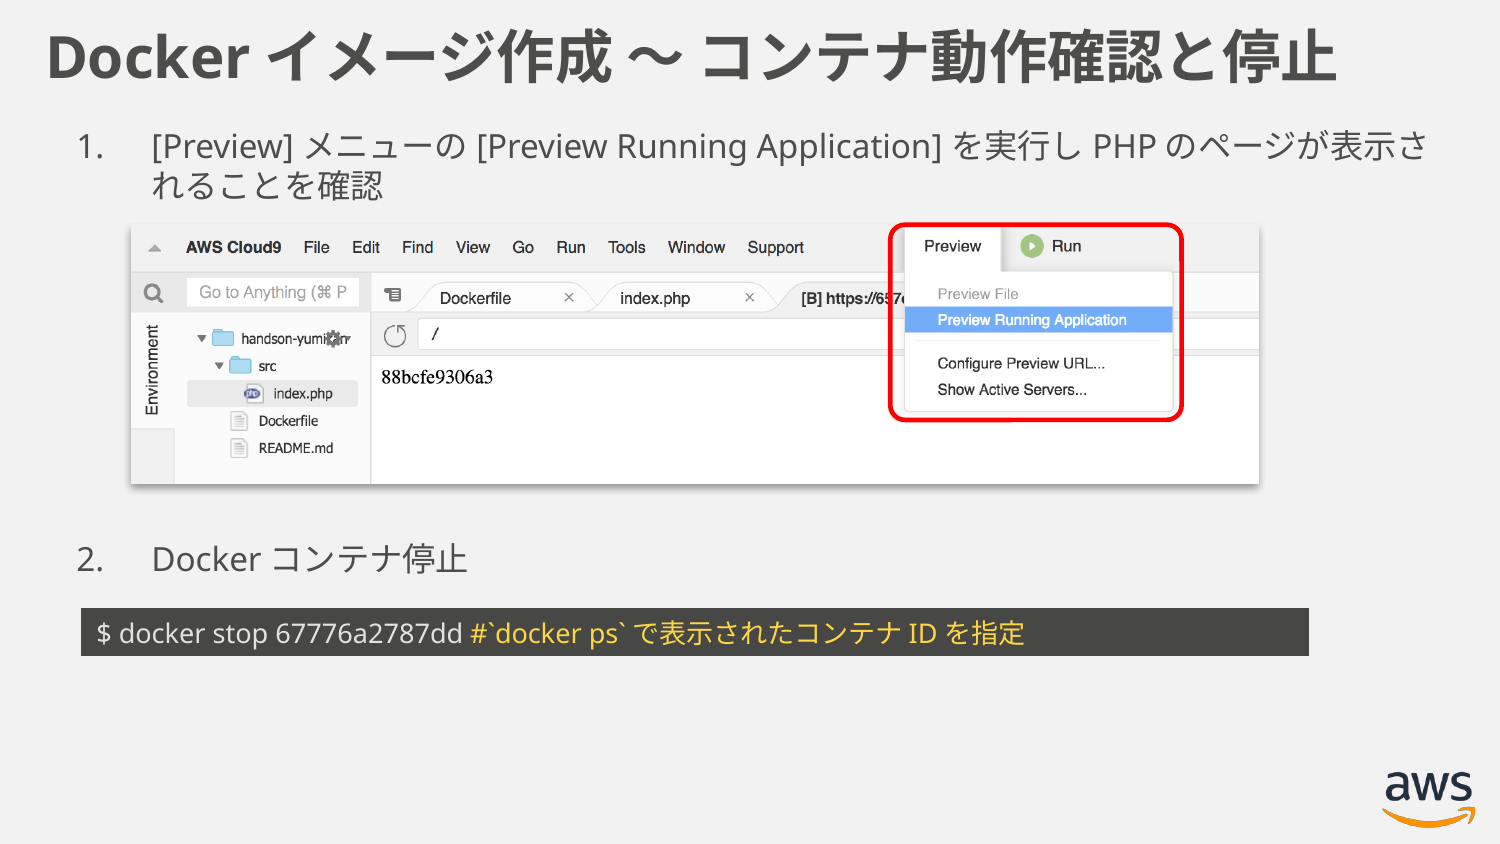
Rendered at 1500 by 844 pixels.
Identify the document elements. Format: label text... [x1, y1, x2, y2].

text_box $ docker stop 67776a2787dd #`docker ps`で表示されたコンテナIDを指定 [81, 608, 1309, 656]
picture [1381, 771, 1476, 828]
title Dockerイメージ作成 〜 コンテナ動作確認と停止 [0, 0, 1500, 111]
list [Preview]メニューの[Preview Running Application]を実行しPHPのページが表示されることを確認 Dockerコンテナ停止 [61, 117, 1476, 484]
picture [131, 224, 1260, 484]
